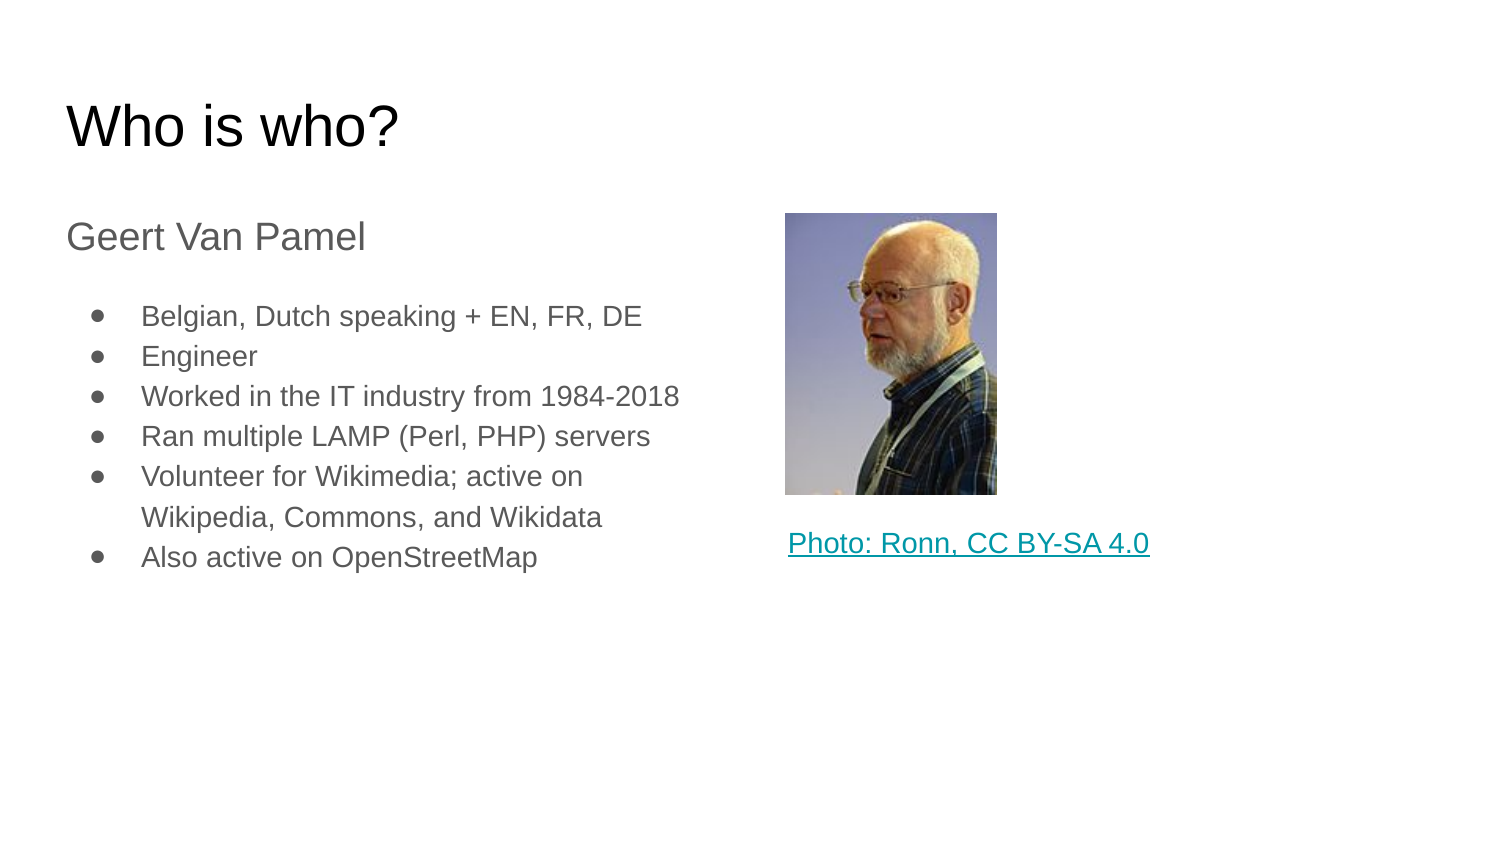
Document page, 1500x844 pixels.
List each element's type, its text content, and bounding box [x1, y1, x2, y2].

text_box Photo: Ronn, CC BY-SA 4.0 [772, 504, 1343, 557]
title Who is who? [51, 72, 1449, 167]
picture [785, 213, 997, 495]
list Geert Van Pamel Belgian, Dutch speaking + EN, FR, DE Engineer Worked in the IT industry from 1984-2018 Ran multiple LAMP (Perl, PHP) servers Volunteer for Wikimedia; active on Wikipedia, Commons, and Wikidata Also active on OpenStreetMap [51, 189, 708, 750]
